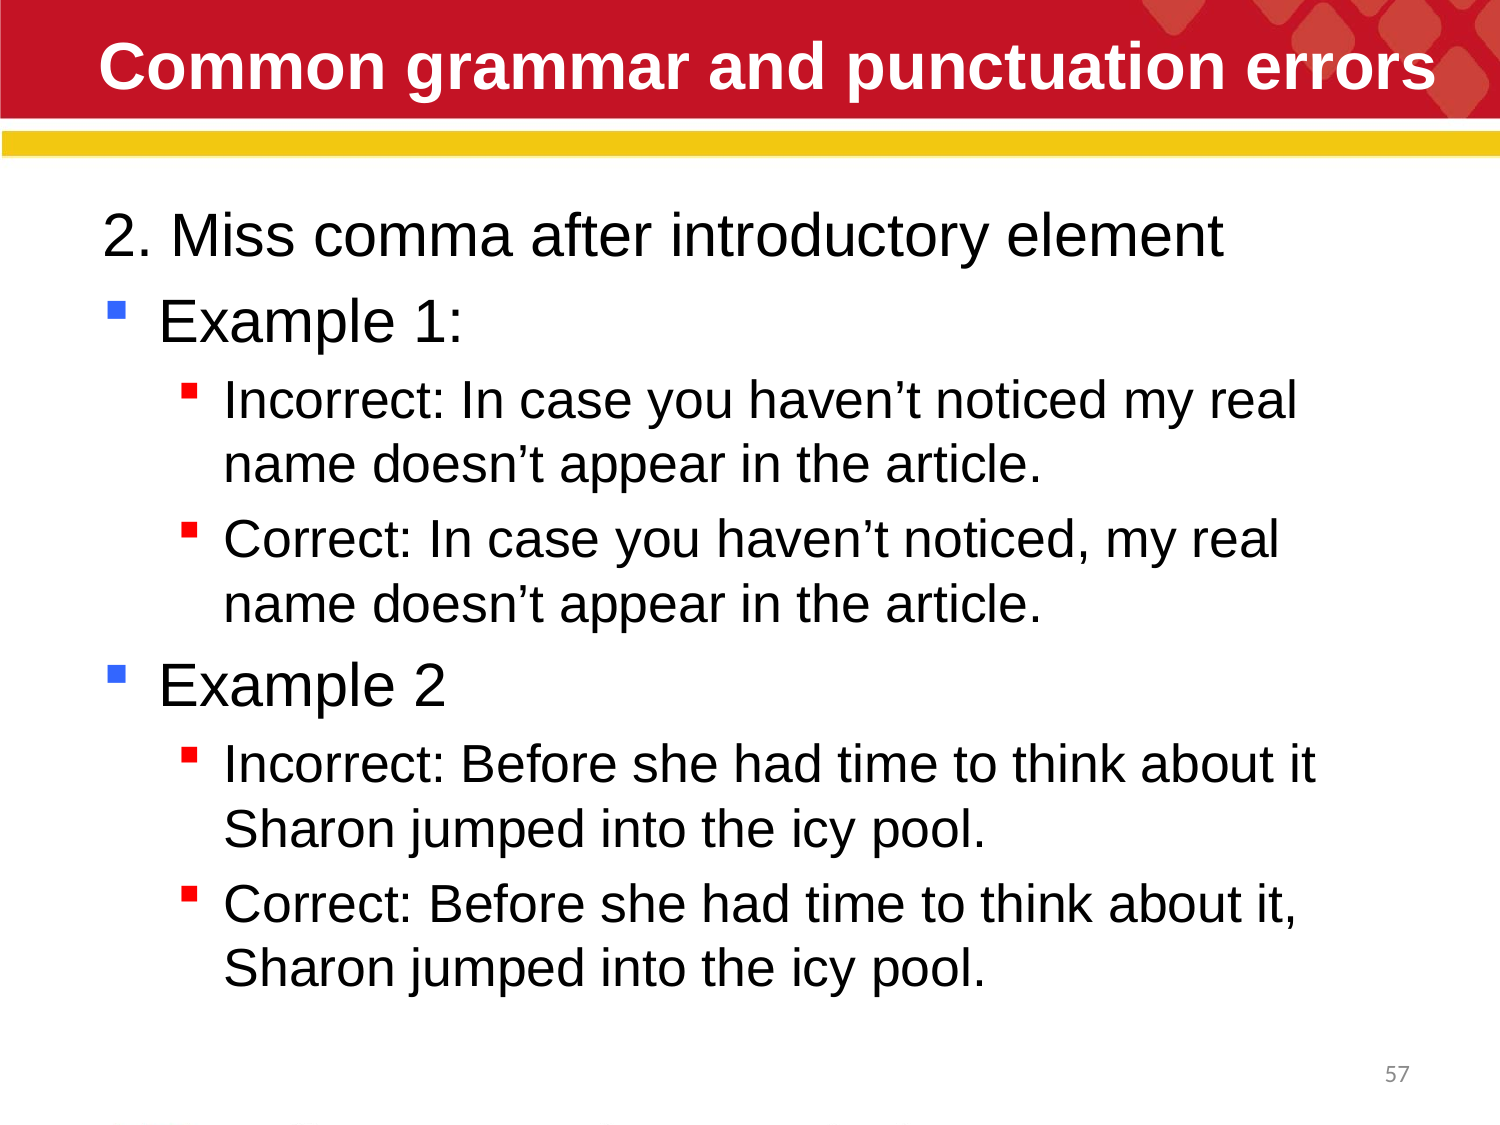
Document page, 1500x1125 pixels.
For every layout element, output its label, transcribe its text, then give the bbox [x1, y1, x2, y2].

title Common grammar and punctuation errors [75, 12, 1463, 113]
slide_number 57 [1074, 1042, 1425, 1103]
list 2. Miss comma after introductory element Example 1: Incorrect: In case you haven’t noticed my real name doesn’t appear in the article. Correct: In case you haven’t noticed, my real name doesn’t appear in the article. Example 2 Incorrect: Before she had time to think about it Sharon jumped into the icy pool. Correct: Before she had time to think about it, Sharon jumped into the icy pool. [87, 187, 1425, 1005]
picture [0, 0, 1500, 1125]
